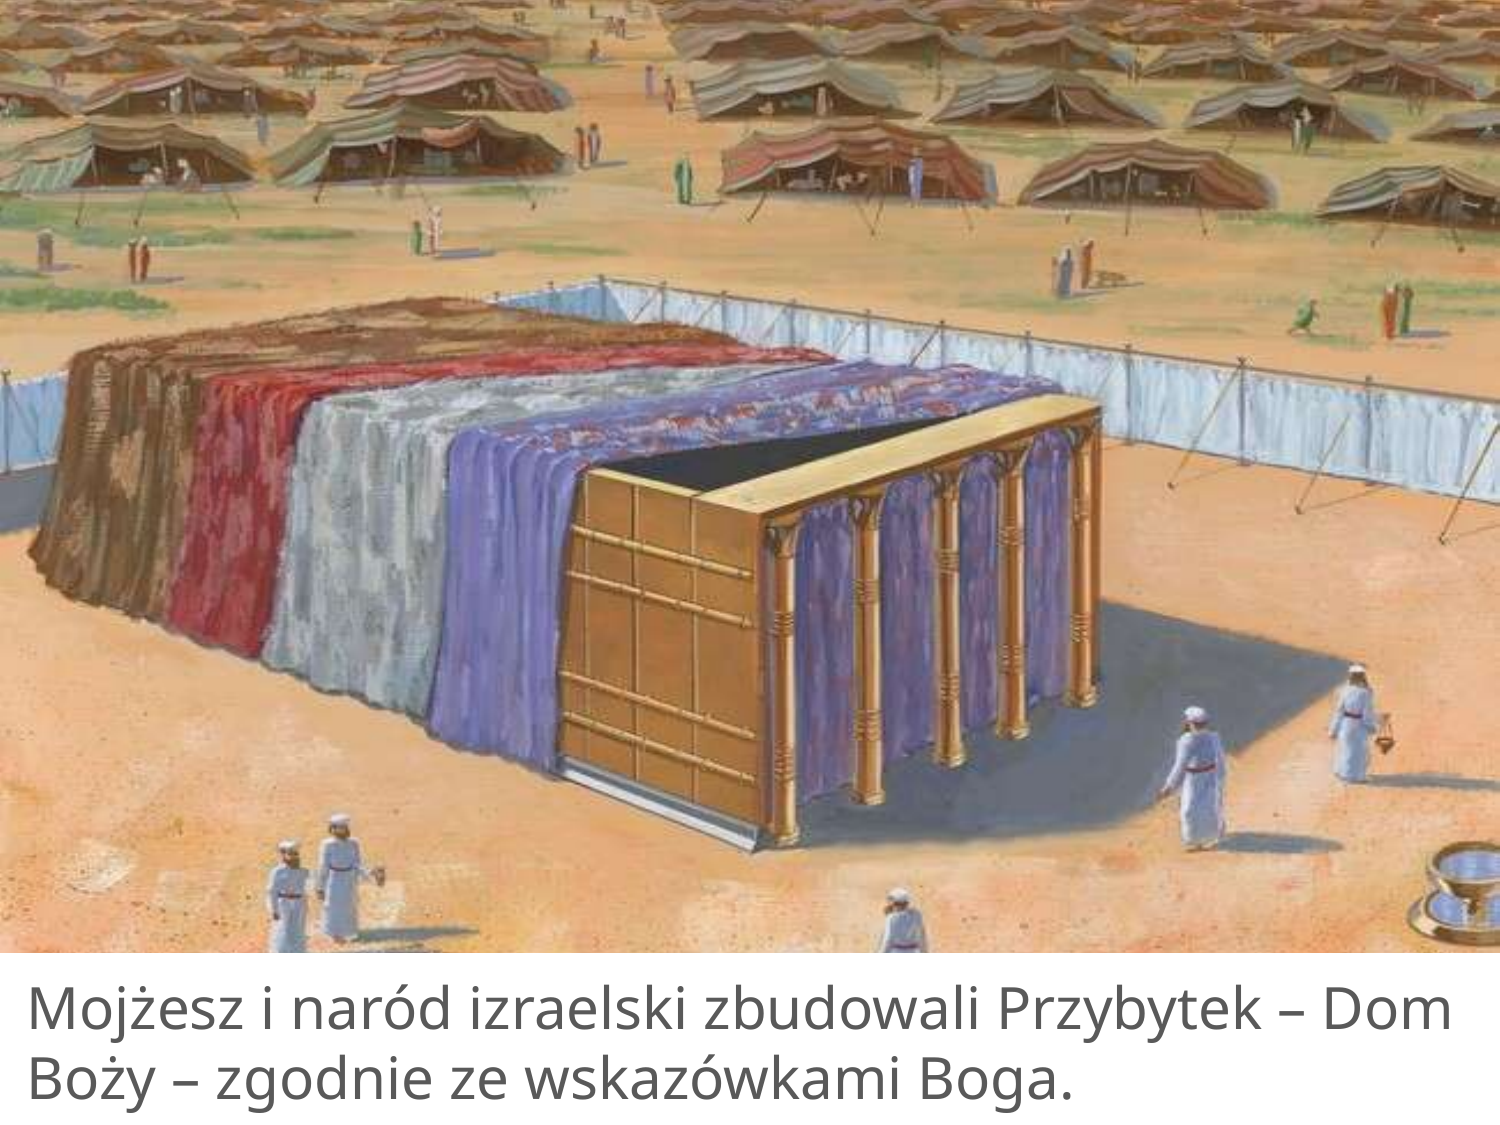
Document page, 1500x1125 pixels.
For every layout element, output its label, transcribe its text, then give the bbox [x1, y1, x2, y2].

picture [0, 0, 1500, 953]
text_box Mojżesz i naród izraelski zbudowali Przybytek – Dom Boży – zgodnie ze wskazówkami Boga. [11, 964, 1498, 1119]
